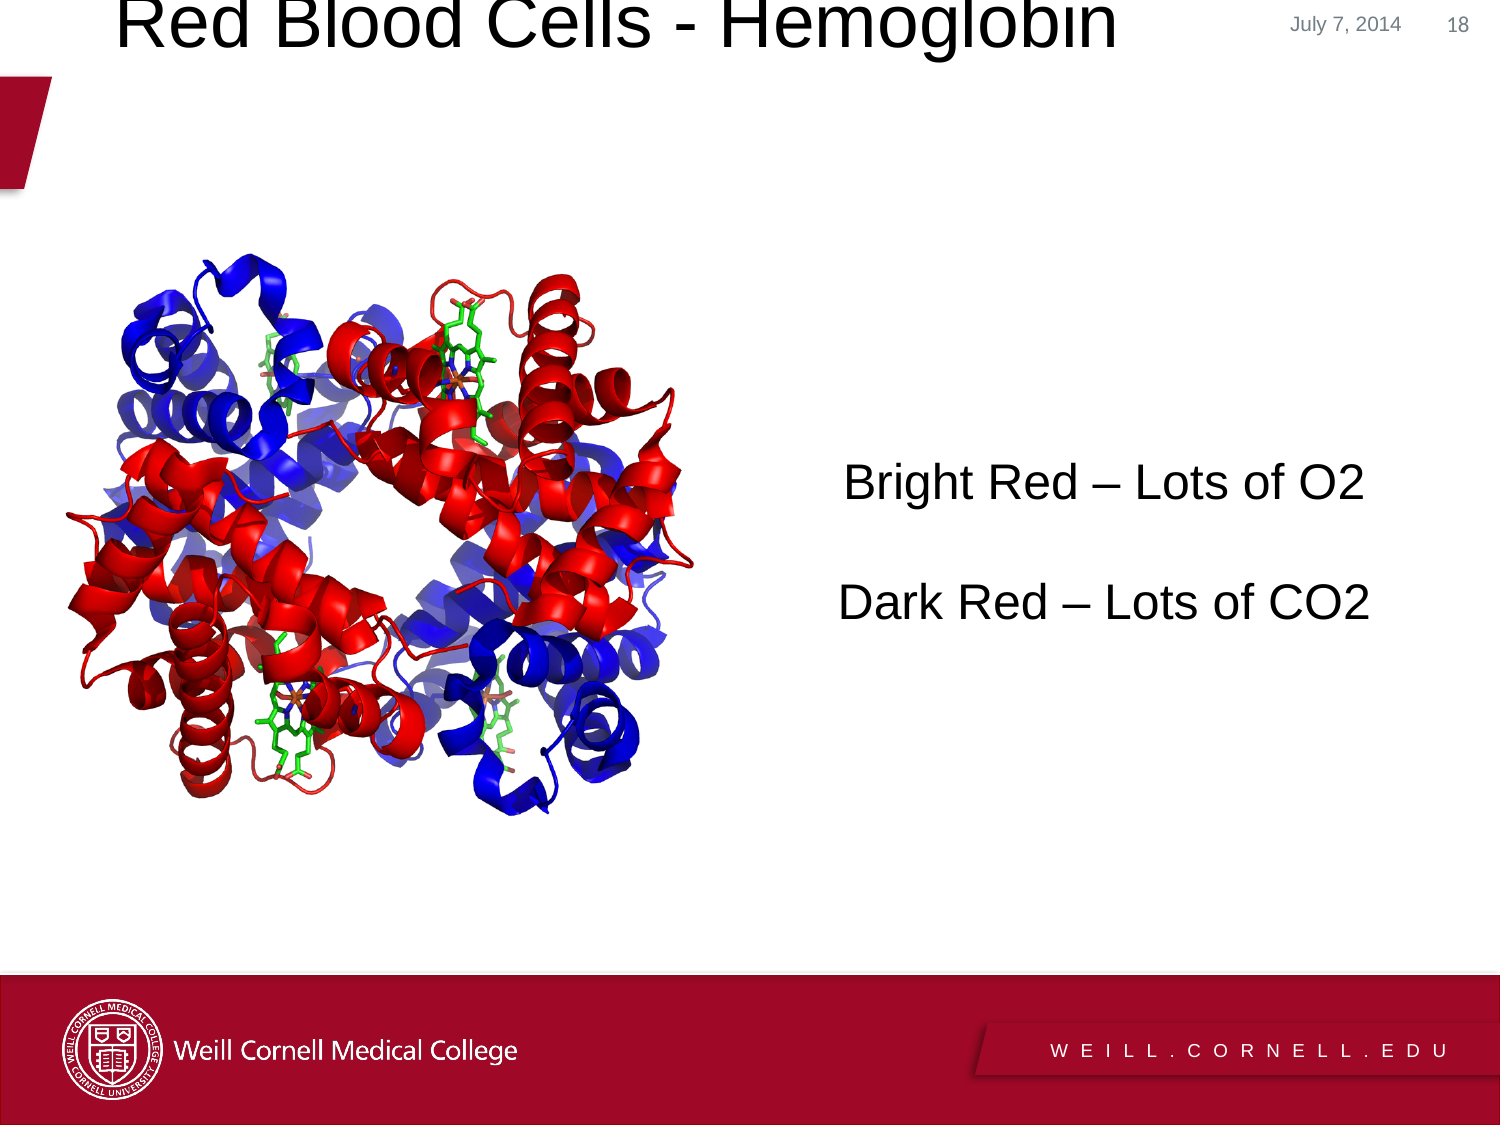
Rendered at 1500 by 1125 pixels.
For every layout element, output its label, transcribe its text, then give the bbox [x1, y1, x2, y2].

picture [36, 239, 748, 855]
slide_number 18 [1416, 4, 1500, 42]
text_box Bright Red – Lots of O2 Dark Red – Lots of CO2 [822, 441, 1387, 637]
text_box Red Blood Cells - Hemoglobin [99, 0, 1310, 430]
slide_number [1310, 4, 1416, 42]
picture [62, 999, 517, 1100]
